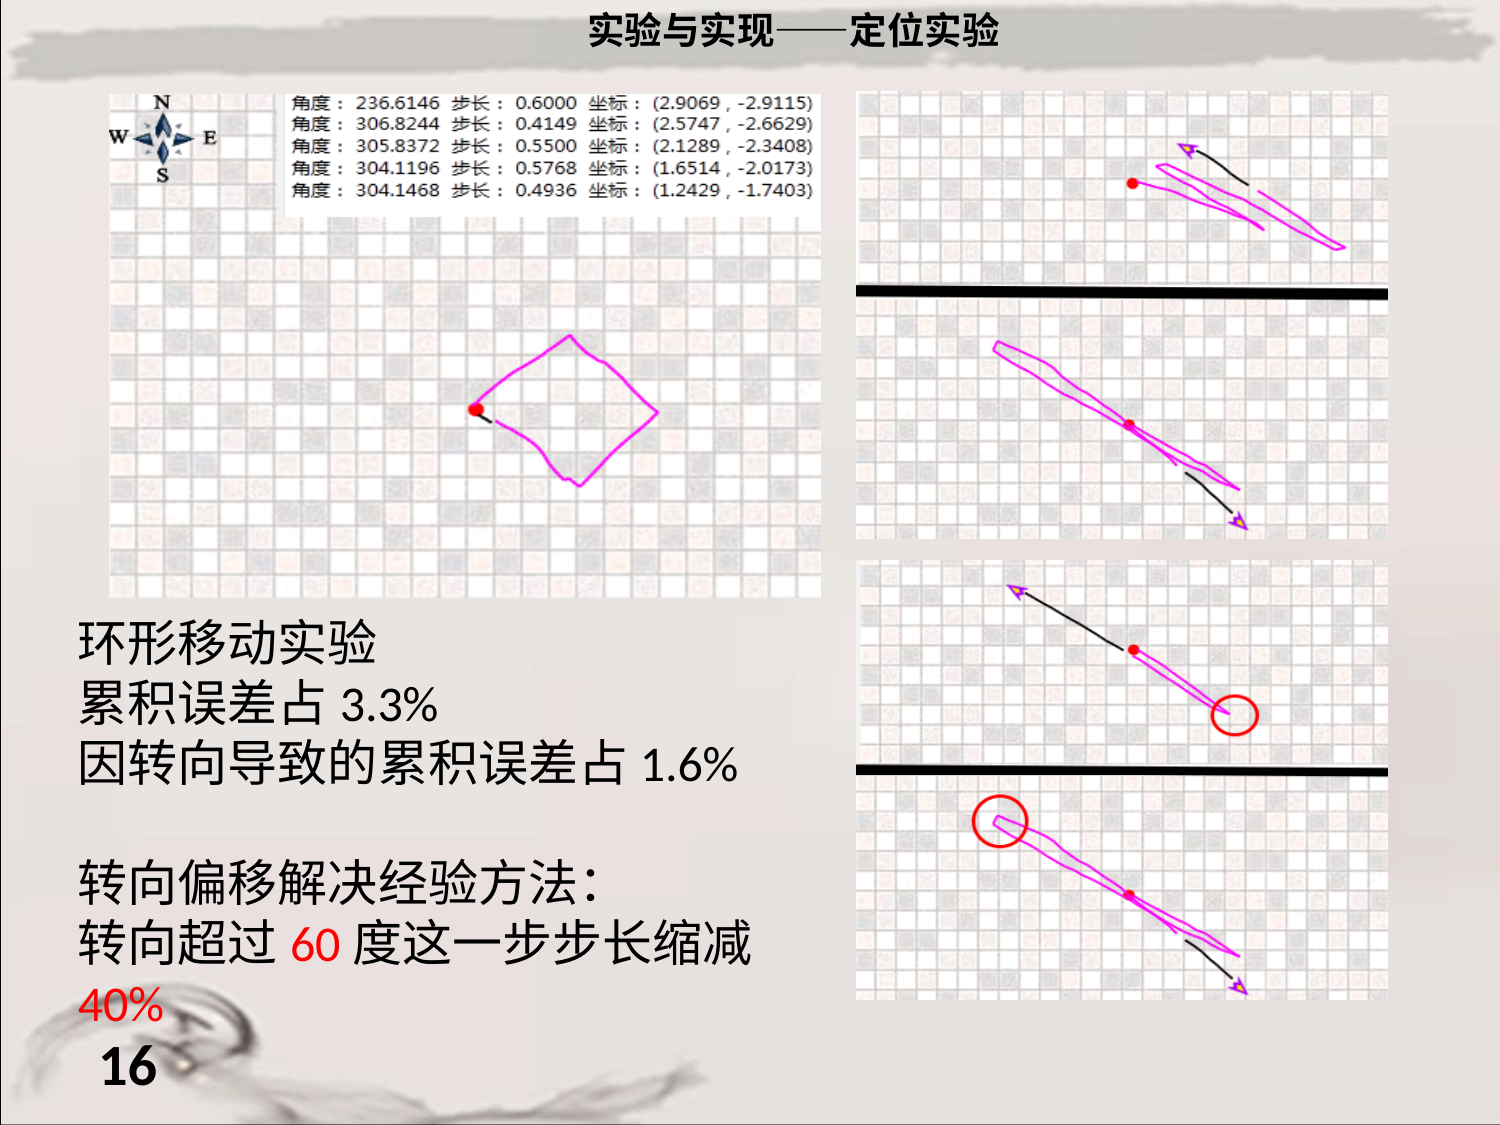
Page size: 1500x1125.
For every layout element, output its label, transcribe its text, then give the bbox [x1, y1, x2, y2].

text_box 16 [83, 1020, 219, 1105]
text_box 环形移动实验 累积误差占3.3% 因转向导致的累积误差占1.6% 转向偏移解决经验方法： 转向超过60度这一步步长缩减40% [63, 604, 857, 1039]
picture [0, 0, 1500, 1125]
text_box 实验与实现——定位实验 [572, 0, 1069, 60]
